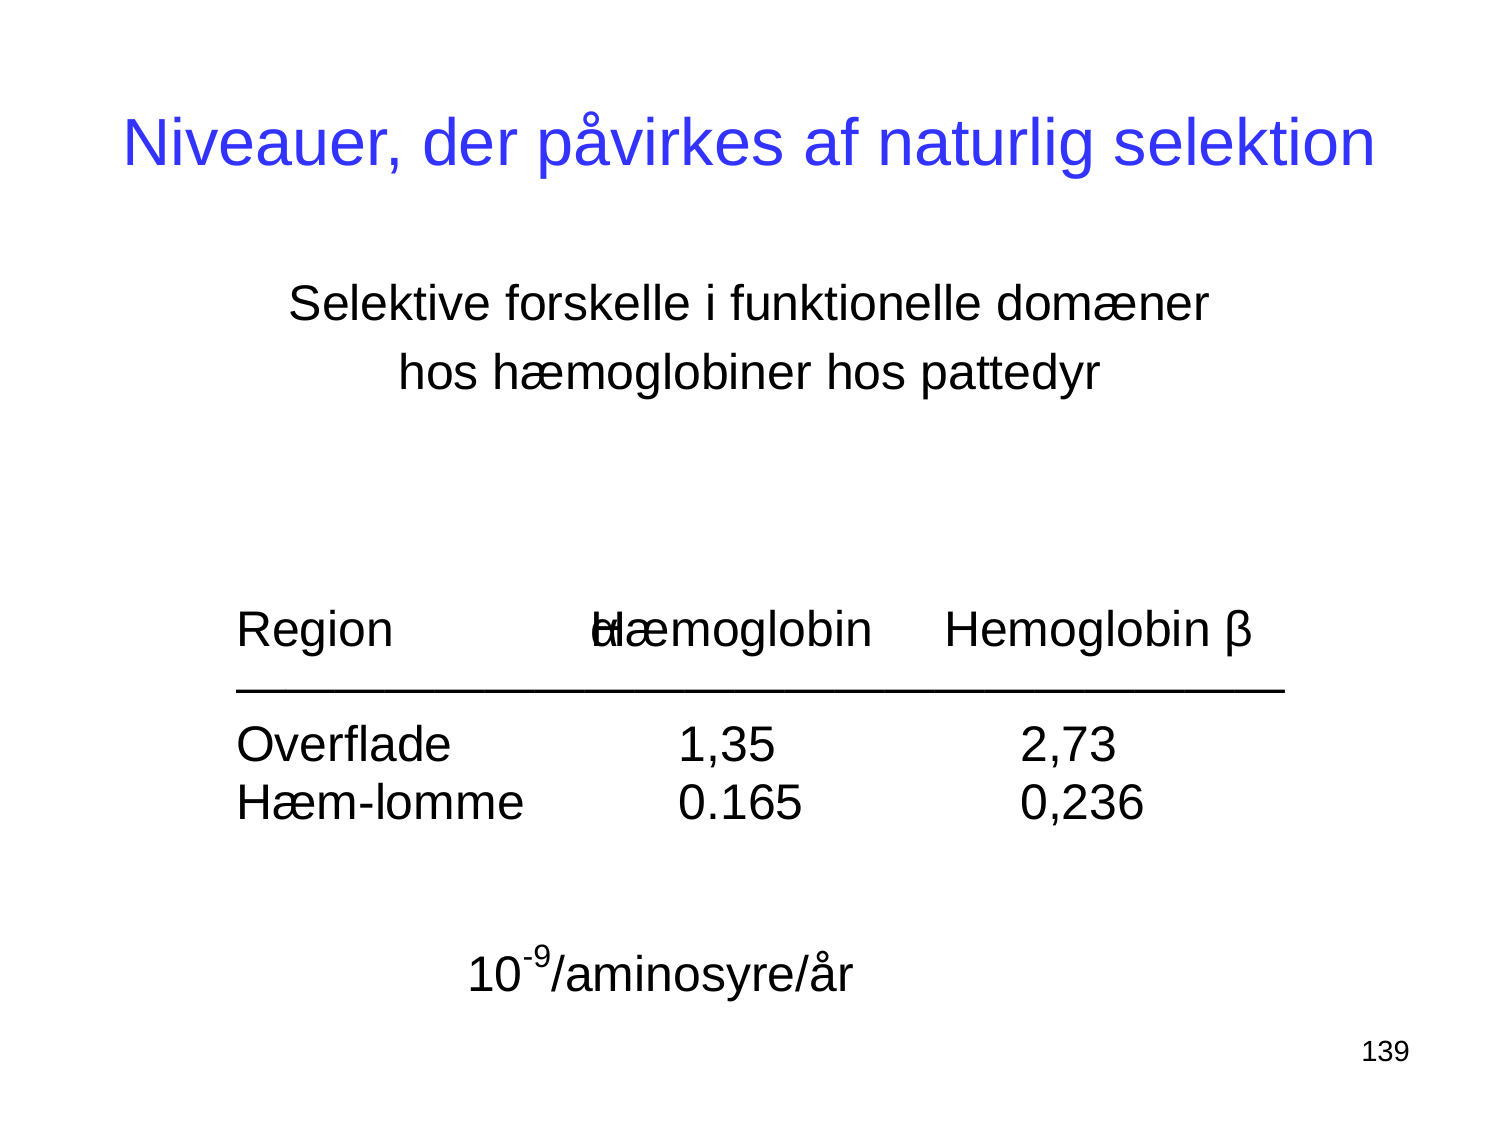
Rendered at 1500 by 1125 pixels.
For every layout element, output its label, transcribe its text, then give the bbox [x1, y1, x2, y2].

list Selektive forskelle i funktionelle domæner hos hæmoglobiner hos pattedyr [75, 262, 1425, 1005]
slide_number 139 [1358, 1024, 1426, 1103]
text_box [0, 542, 1354, 1125]
title Niveauer, der påvirkes af naturlig selektion [75, 45, 1425, 233]
